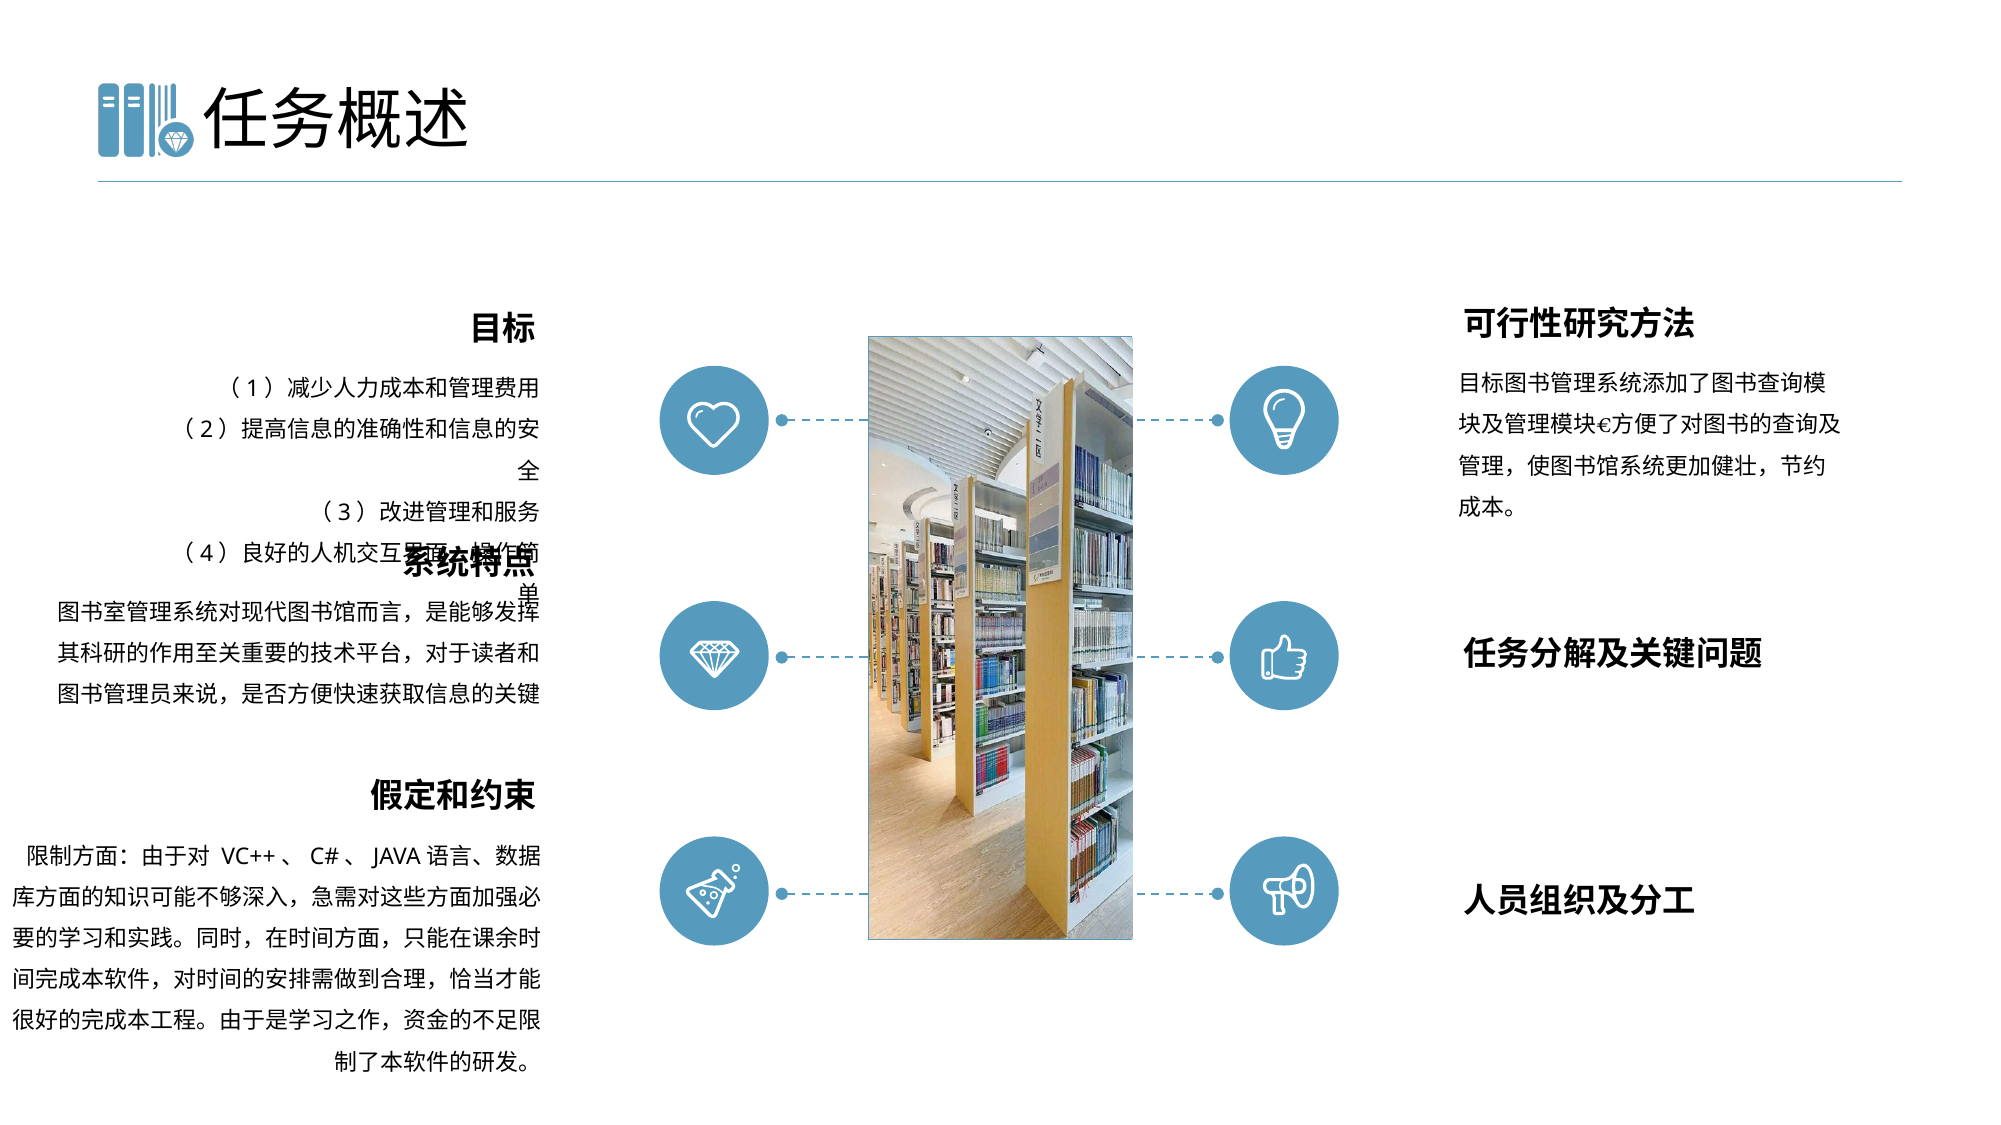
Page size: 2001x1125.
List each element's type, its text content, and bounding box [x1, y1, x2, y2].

picture [869, 337, 1133, 939]
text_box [659, 836, 769, 946]
text_box 假定和约束 [256, 767, 552, 822]
text_box （1）减少人力成本和管理费用 （2）提高信息的准确性和信息的安全 （3）改进管理和服务 （4）良好的人机交互界面，操作简单 [145, 355, 551, 579]
text_box 图书室管理系统对现代图书馆而言，是能够发挥其科研的作用至关重要的技术平台，对于读者和图书管理员来说，是否方便快速获取信息的关键 [38, 579, 551, 713]
text_box 任务概述 [205, 69, 485, 165]
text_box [1229, 836, 1339, 946]
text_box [659, 365, 769, 475]
text_box 限制方面：由于对 VC++、C#、JAVA语言、数据库方面的知识可能不够深入，急需对这些方面加强必要的学习和实践。同时，在时间方面，只能在课余时间完成本软件，对时间的安排需做到合理，恰当才能很好的完成本工程。由于是学习之作，资金的不足限制了本软件的研发。 [0, 822, 552, 1080]
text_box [1229, 365, 1339, 475]
text_box 可行性研究方法 [1448, 294, 1744, 350]
picture [81, 56, 205, 180]
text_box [659, 601, 769, 711]
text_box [1229, 601, 1339, 711]
text_box 人员组织及分工 [1448, 872, 1744, 927]
text_box 系统特点 [255, 533, 551, 589]
text_box 目标图书管理系统添加了图书查询模块及管理模块方便了对图书的查询及管理，使图书馆系统更加健壮，节约成本。 [1448, 350, 1854, 525]
text_box 任务分解及关键问题 [1448, 624, 1815, 680]
text_box 目标 [255, 299, 551, 355]
